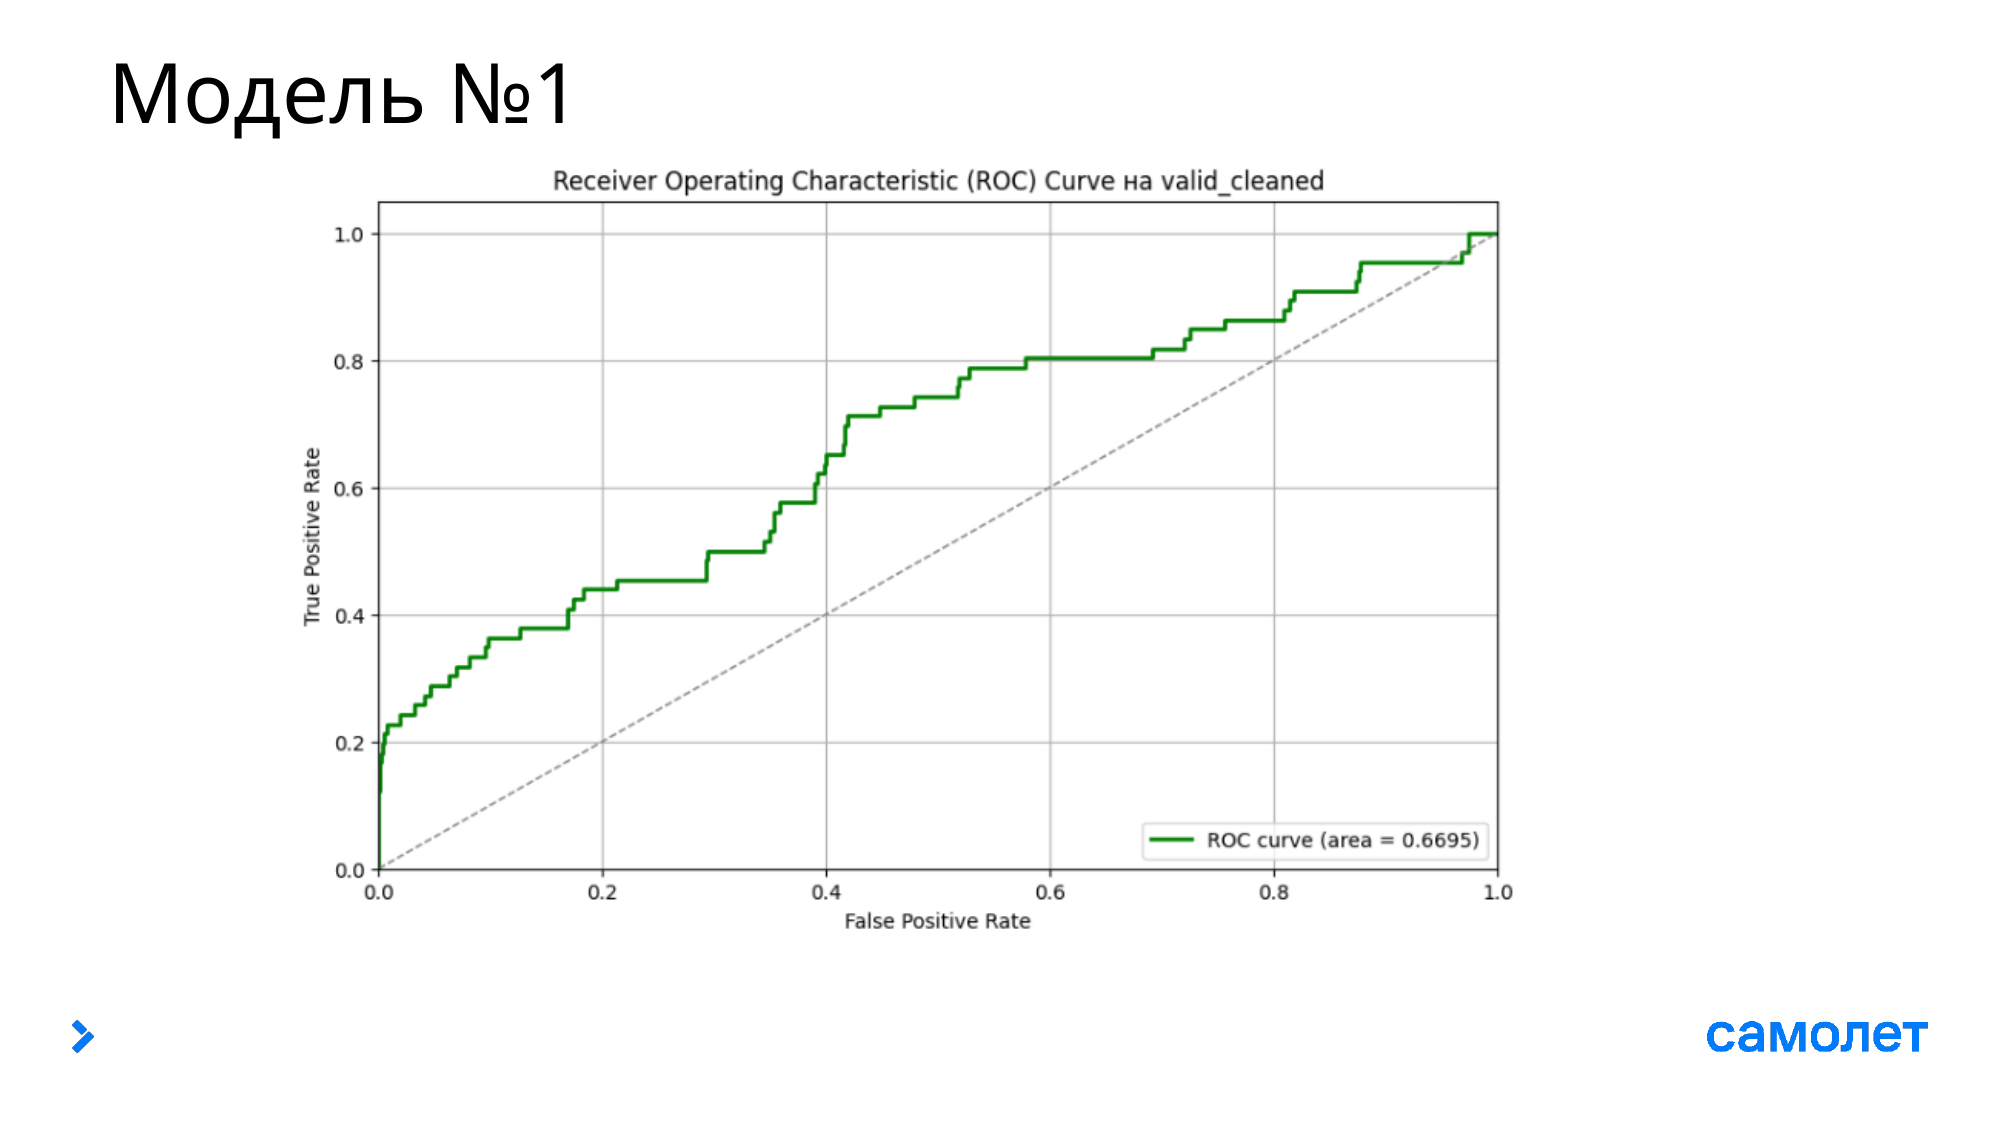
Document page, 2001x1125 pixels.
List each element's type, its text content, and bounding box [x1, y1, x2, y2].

title Модель №1 [107, 51, 1963, 159]
picture [1707, 1021, 1928, 1052]
picture [274, 157, 1589, 950]
picture [72, 1020, 94, 1053]
